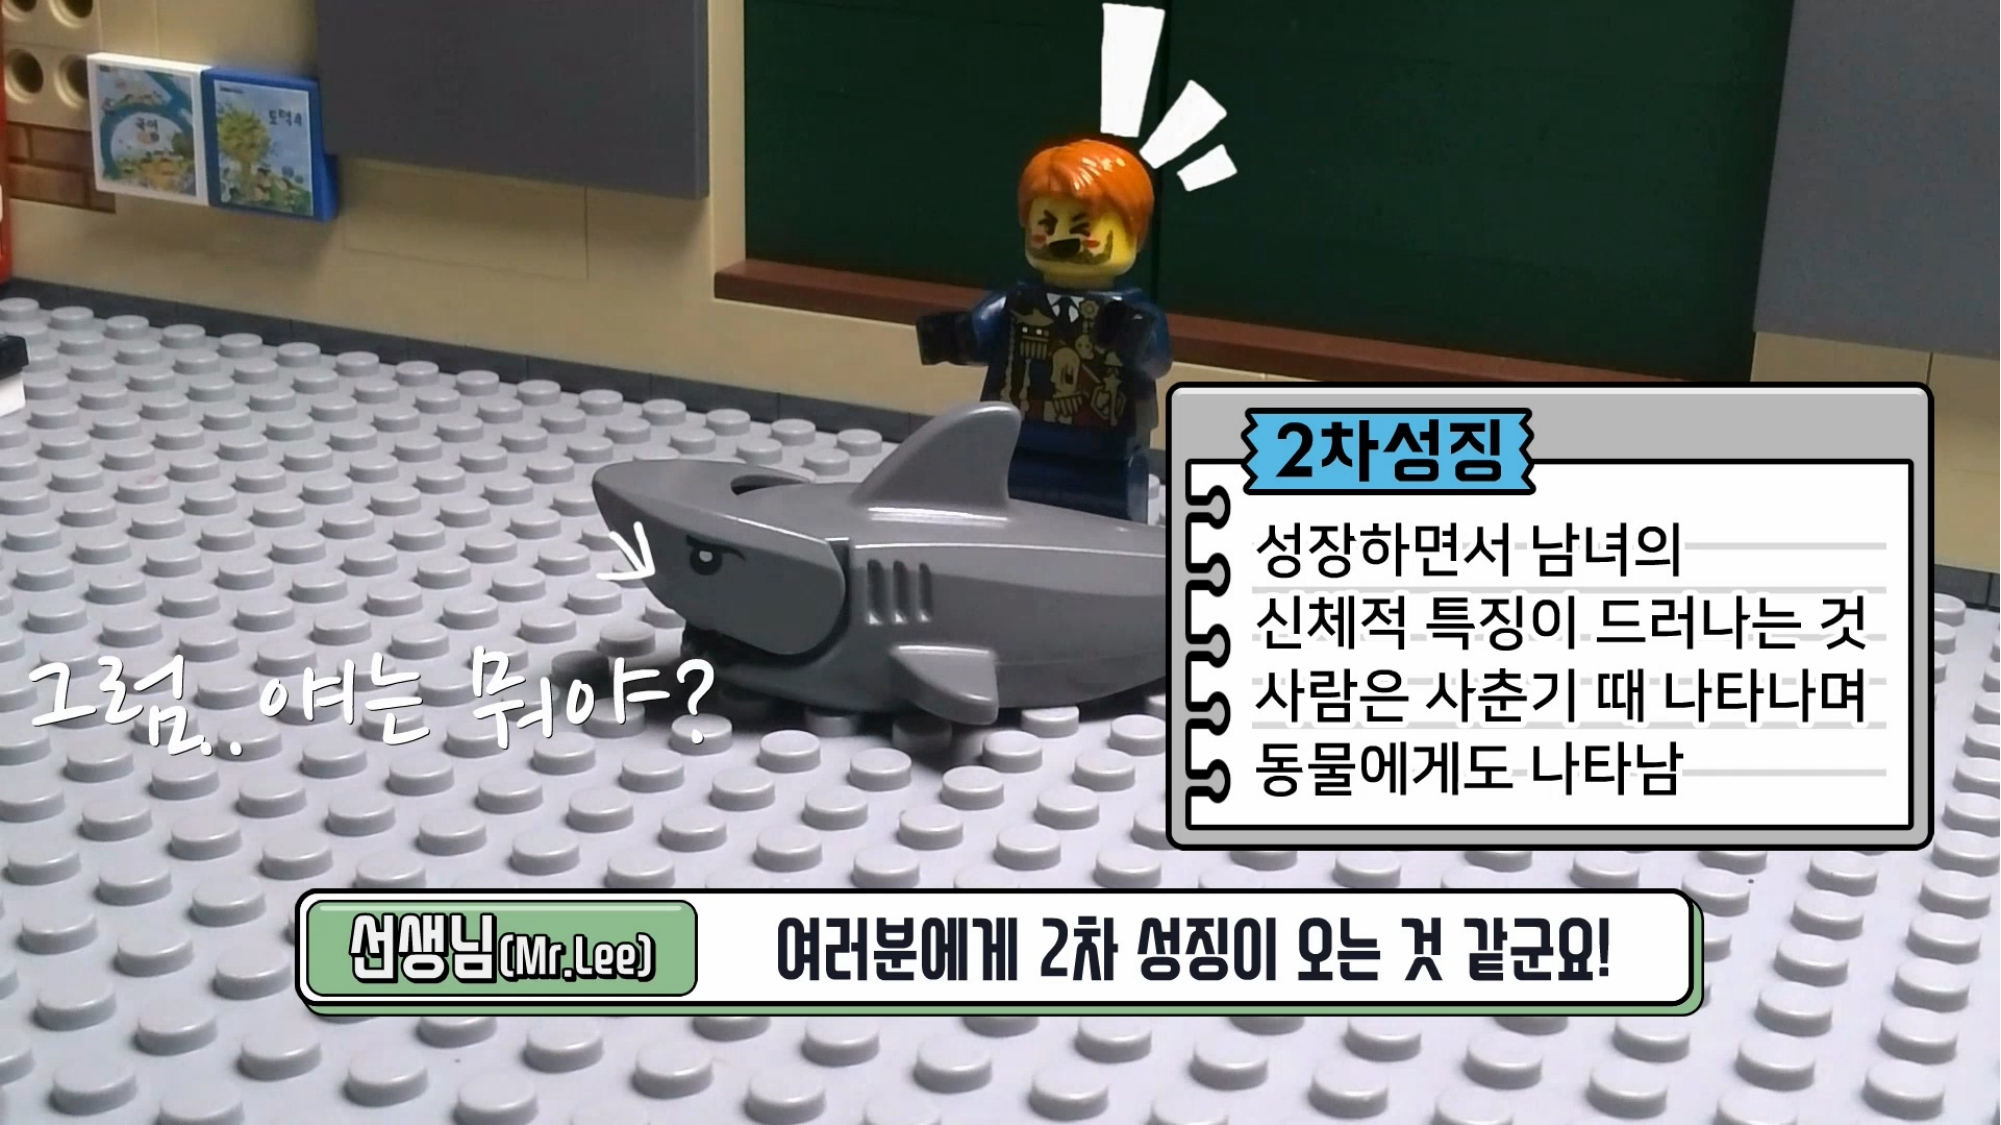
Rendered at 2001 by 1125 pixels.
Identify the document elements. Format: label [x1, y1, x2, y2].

list [0, 0, 2000, 1125]
